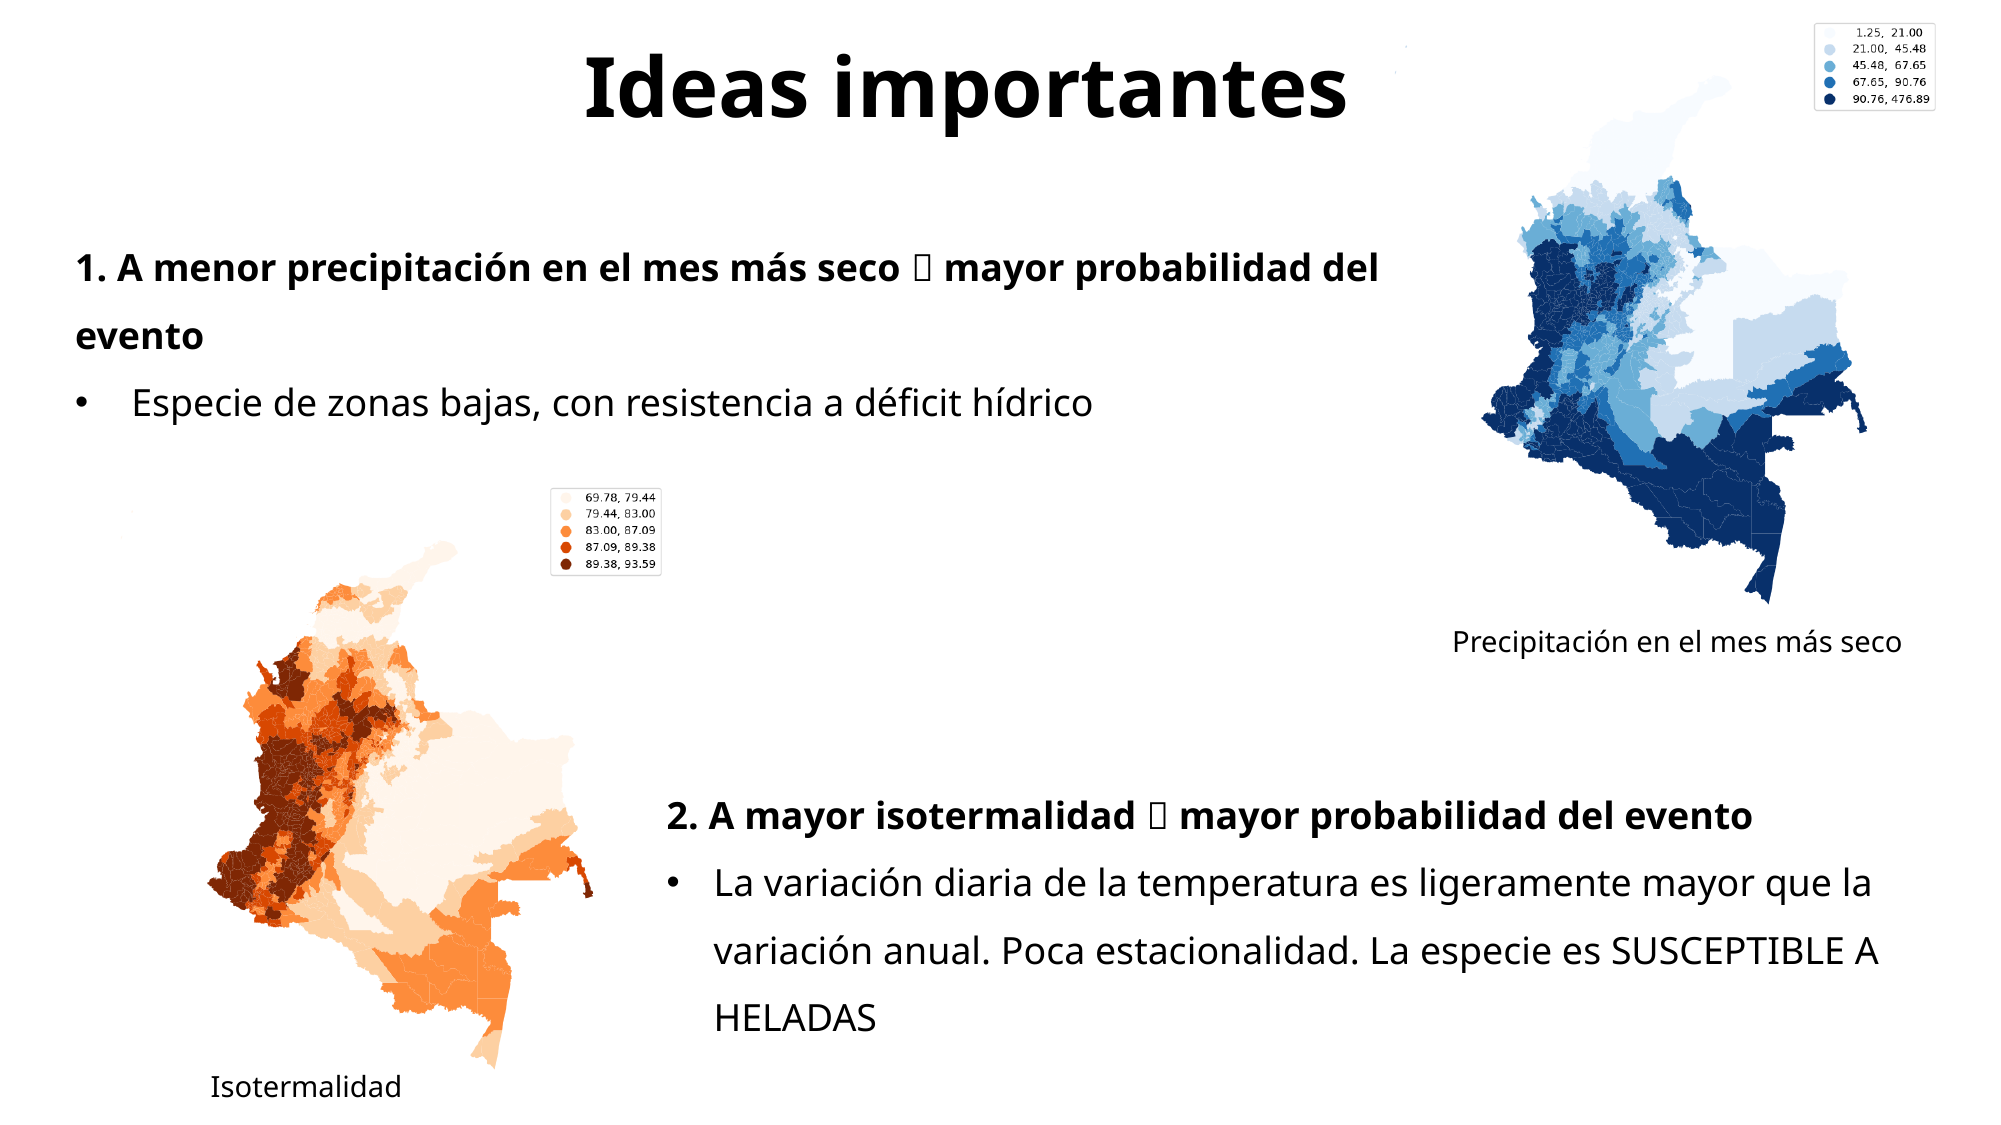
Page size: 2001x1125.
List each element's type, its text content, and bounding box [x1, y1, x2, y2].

text_box Precipitación en el mes más seco [1437, 616, 1987, 666]
picture [38, 474, 674, 1106]
text_box Ideas importantes [412, 38, 1313, 144]
text_box 1. A menor precipitación en el mes más seco  mayor probabilidad del evento Especie de zonas bajas, con resistencia a déficit hídrico [60, 214, 1313, 432]
text_box Isotermalidad [195, 1061, 746, 1112]
picture [1313, 8, 1948, 640]
text_box 2. A mayor isotermalidad  mayor probabilidad del evento La variación diaria de la temperatura es ligeramente mayor que la variación anual. Poca estacionalidad. La especie es SUSCEPTIBLE A HELADAS [674, 762, 1980, 1047]
